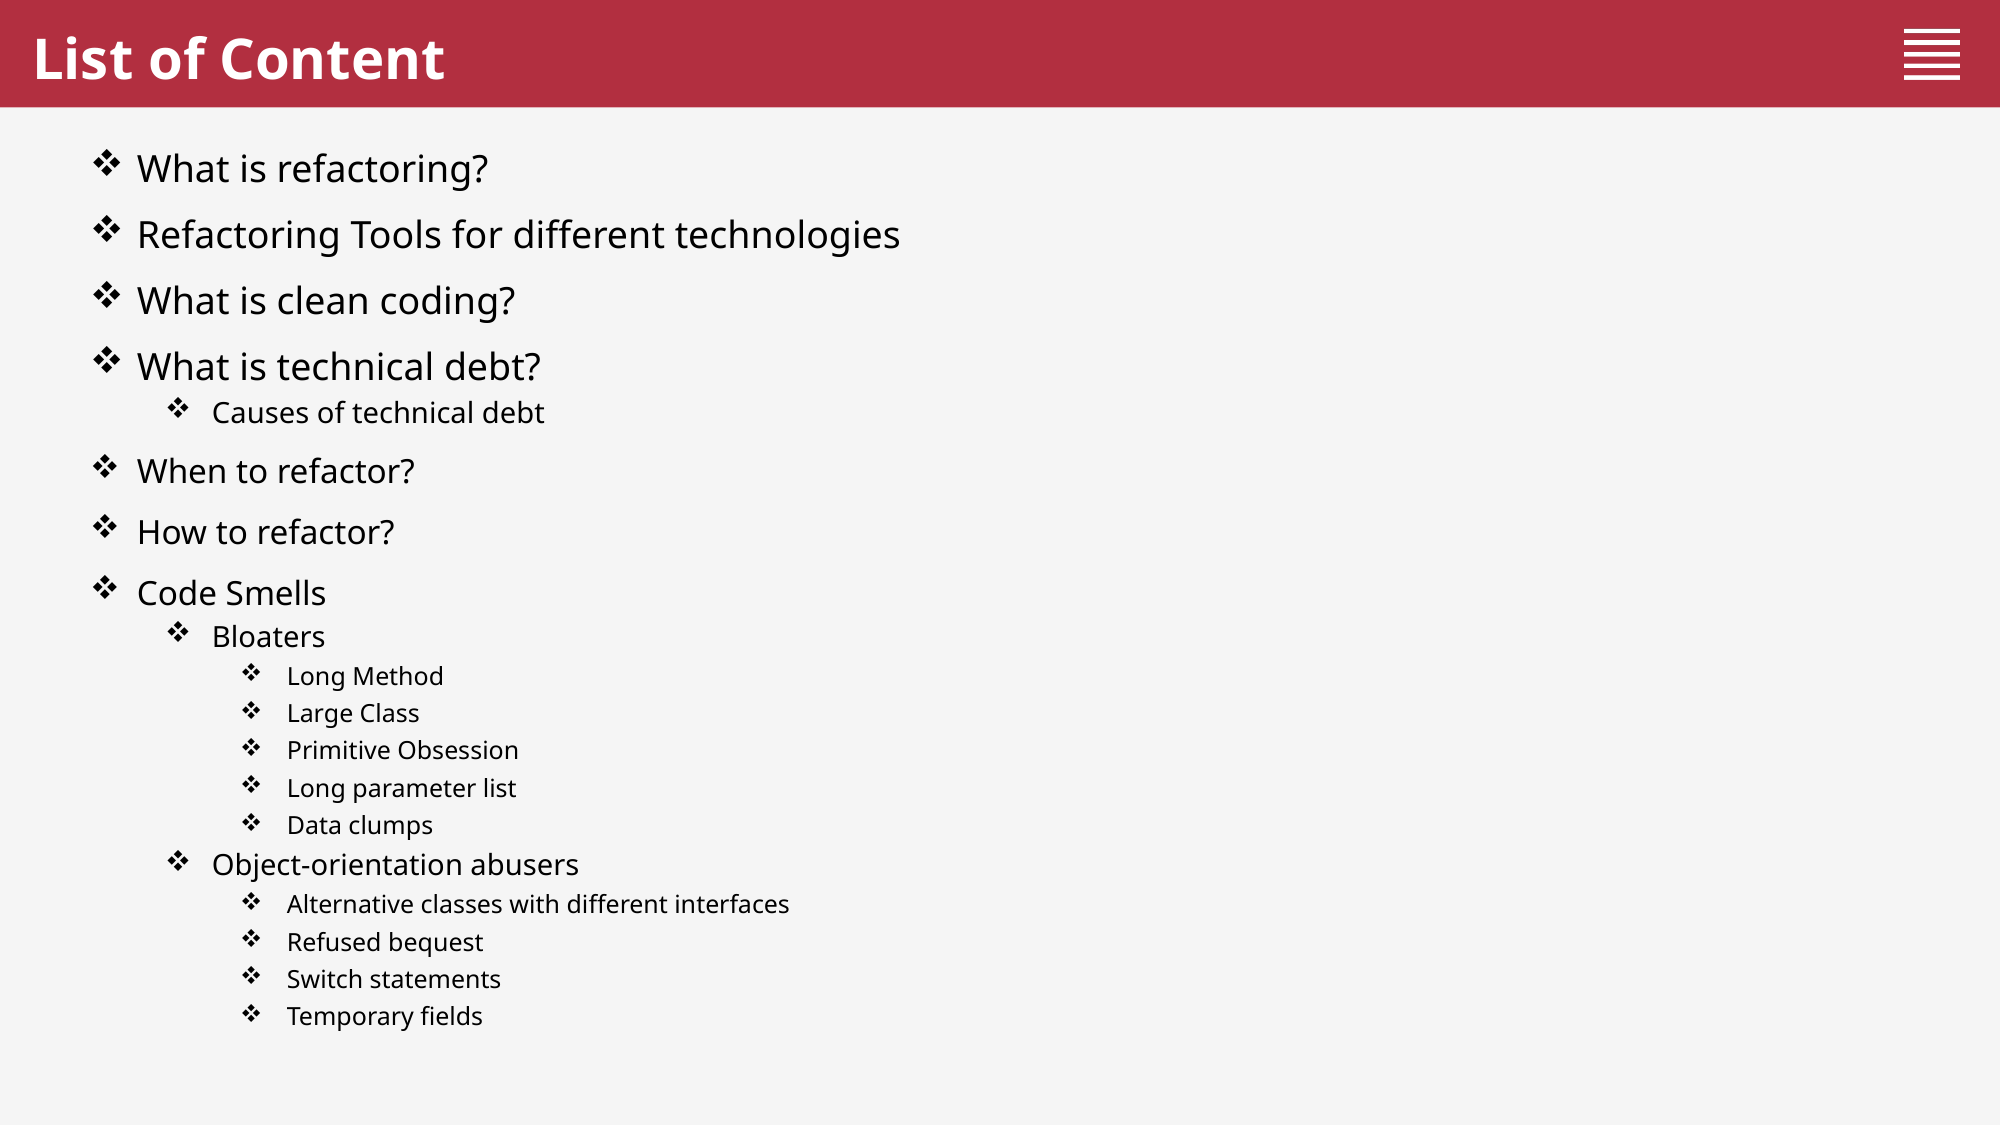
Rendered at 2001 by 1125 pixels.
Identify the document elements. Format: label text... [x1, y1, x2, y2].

list What is refactoring? Refactoring Tools for different technologies What is clean coding? What is technical debt? Causes of technical debt When to refactor? How to refactor? Code Smells Bloaters Long Method Large Class Primitive Obsession Long parameter list Data clumps Object-orientation abusers Alternative classes with different interfaces Refused bequest Switch statements Temporary fields [78, 137, 1911, 1096]
title List of Content [32, 0, 1350, 100]
picture [1904, 26, 1960, 82]
